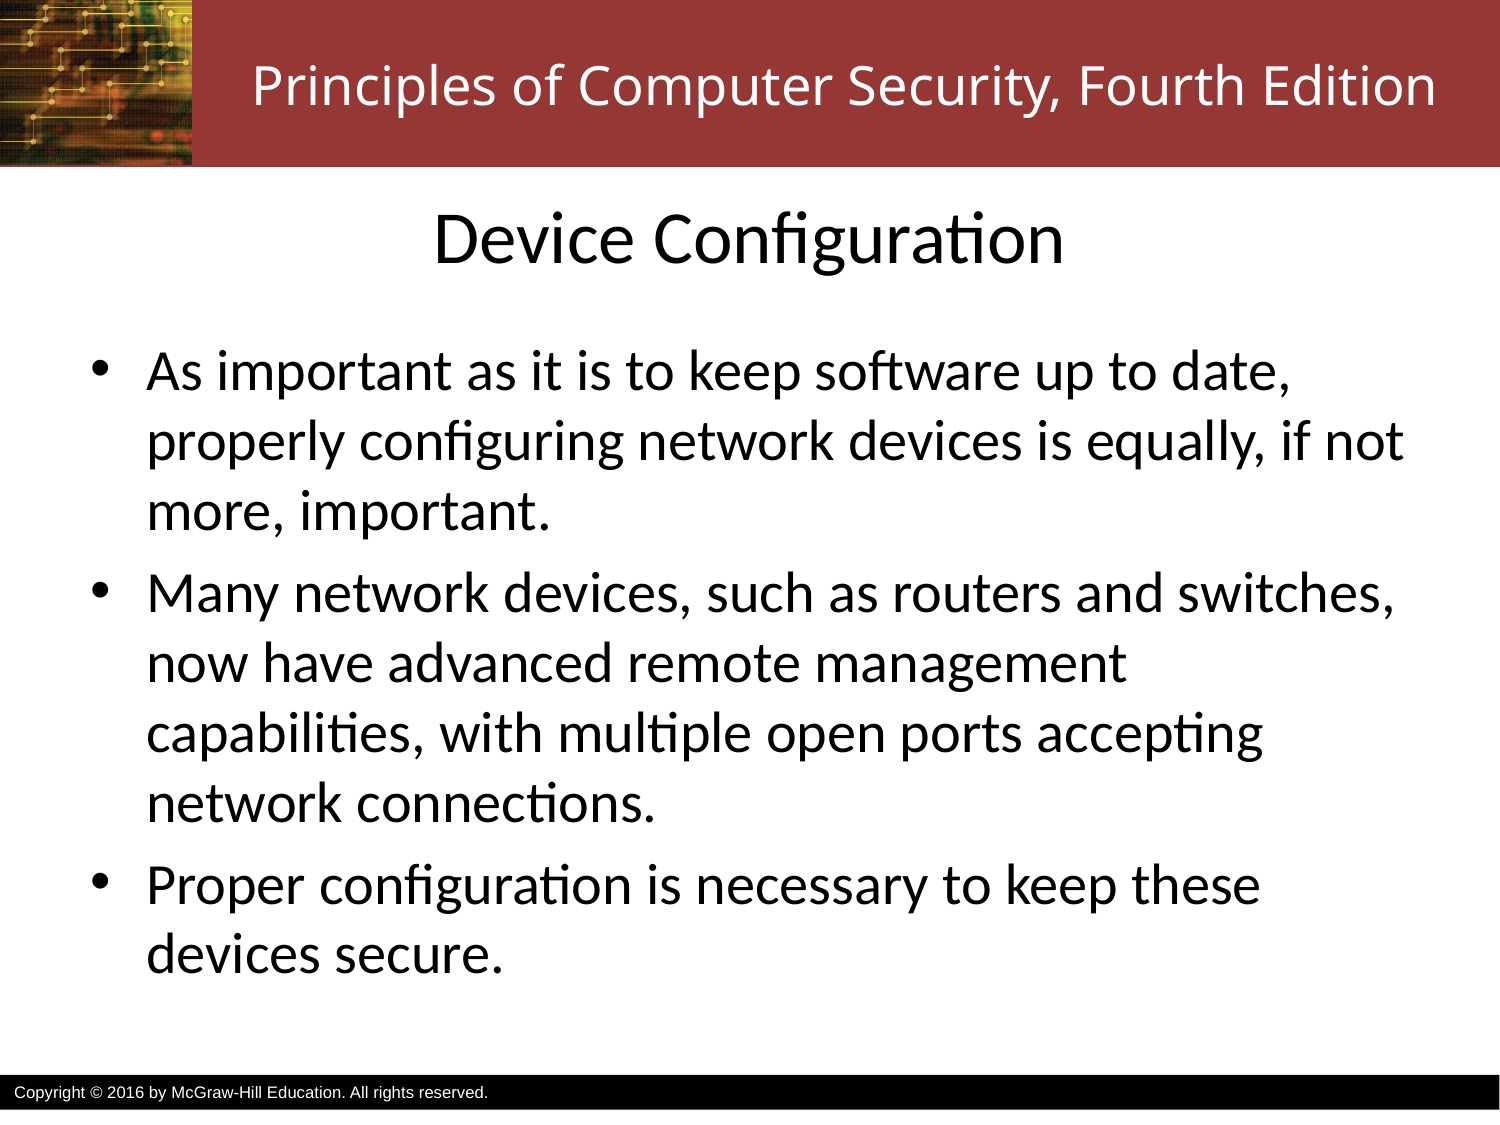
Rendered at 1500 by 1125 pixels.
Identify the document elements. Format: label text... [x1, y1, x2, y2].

picture [0, 0, 192, 165]
title Device Configuration [75, 181, 1425, 324]
list As important as it is to keep software up to date, properly configuring network devices is equally, if not more, important. Many network devices, such as routers and switches, now have advanced remote management capabilities, with multiple open ports accepting network connections. Proper configuration is necessary to keep these devices secure. [75, 324, 1425, 1005]
